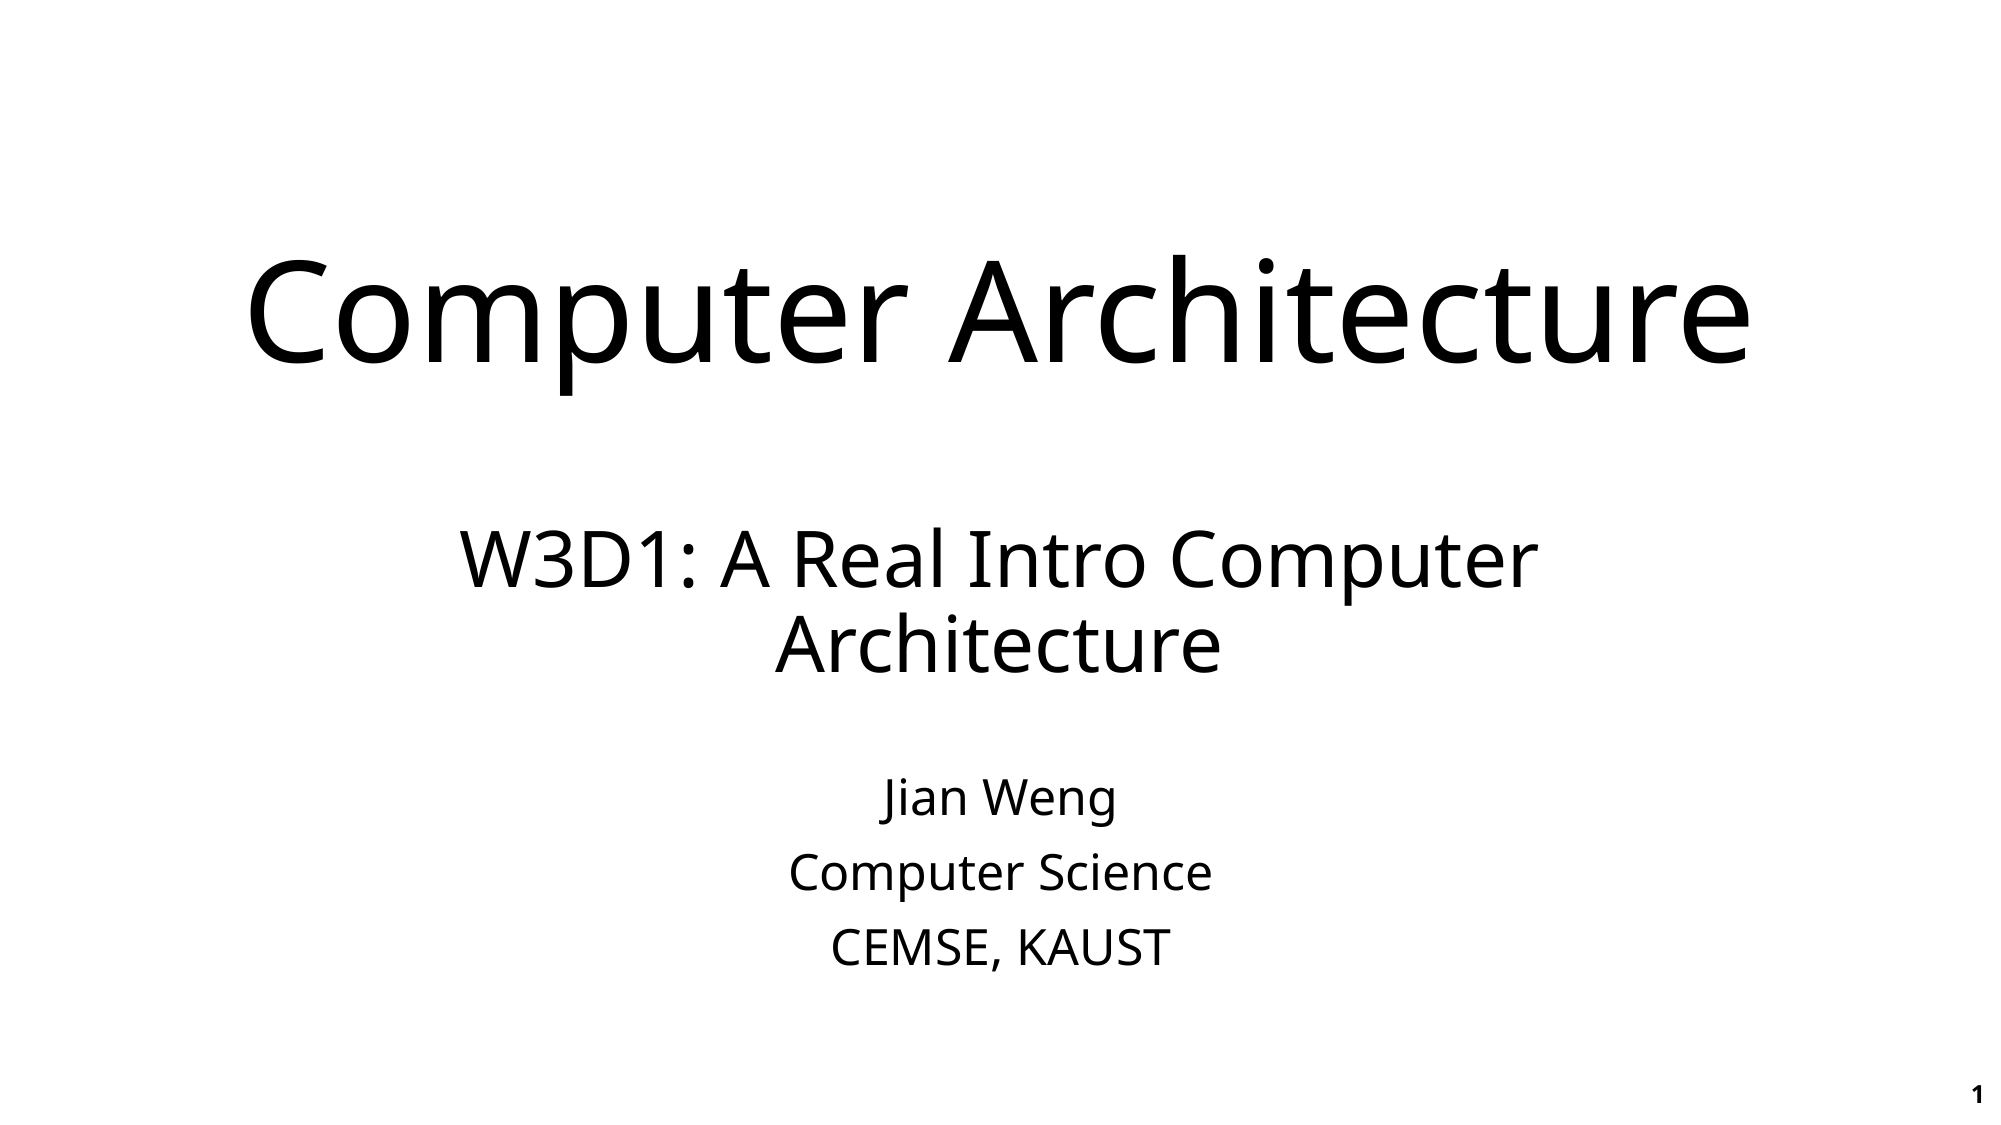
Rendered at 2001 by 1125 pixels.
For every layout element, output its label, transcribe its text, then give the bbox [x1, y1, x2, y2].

slide_number 1 [1550, 1065, 2000, 1125]
subtitle Jian Weng Computer Science CEMSE, KAUST [251, 765, 1752, 1037]
title Computer Architecture W3D1: A Real Intro Computer Architecture [226, 88, 1774, 697]
